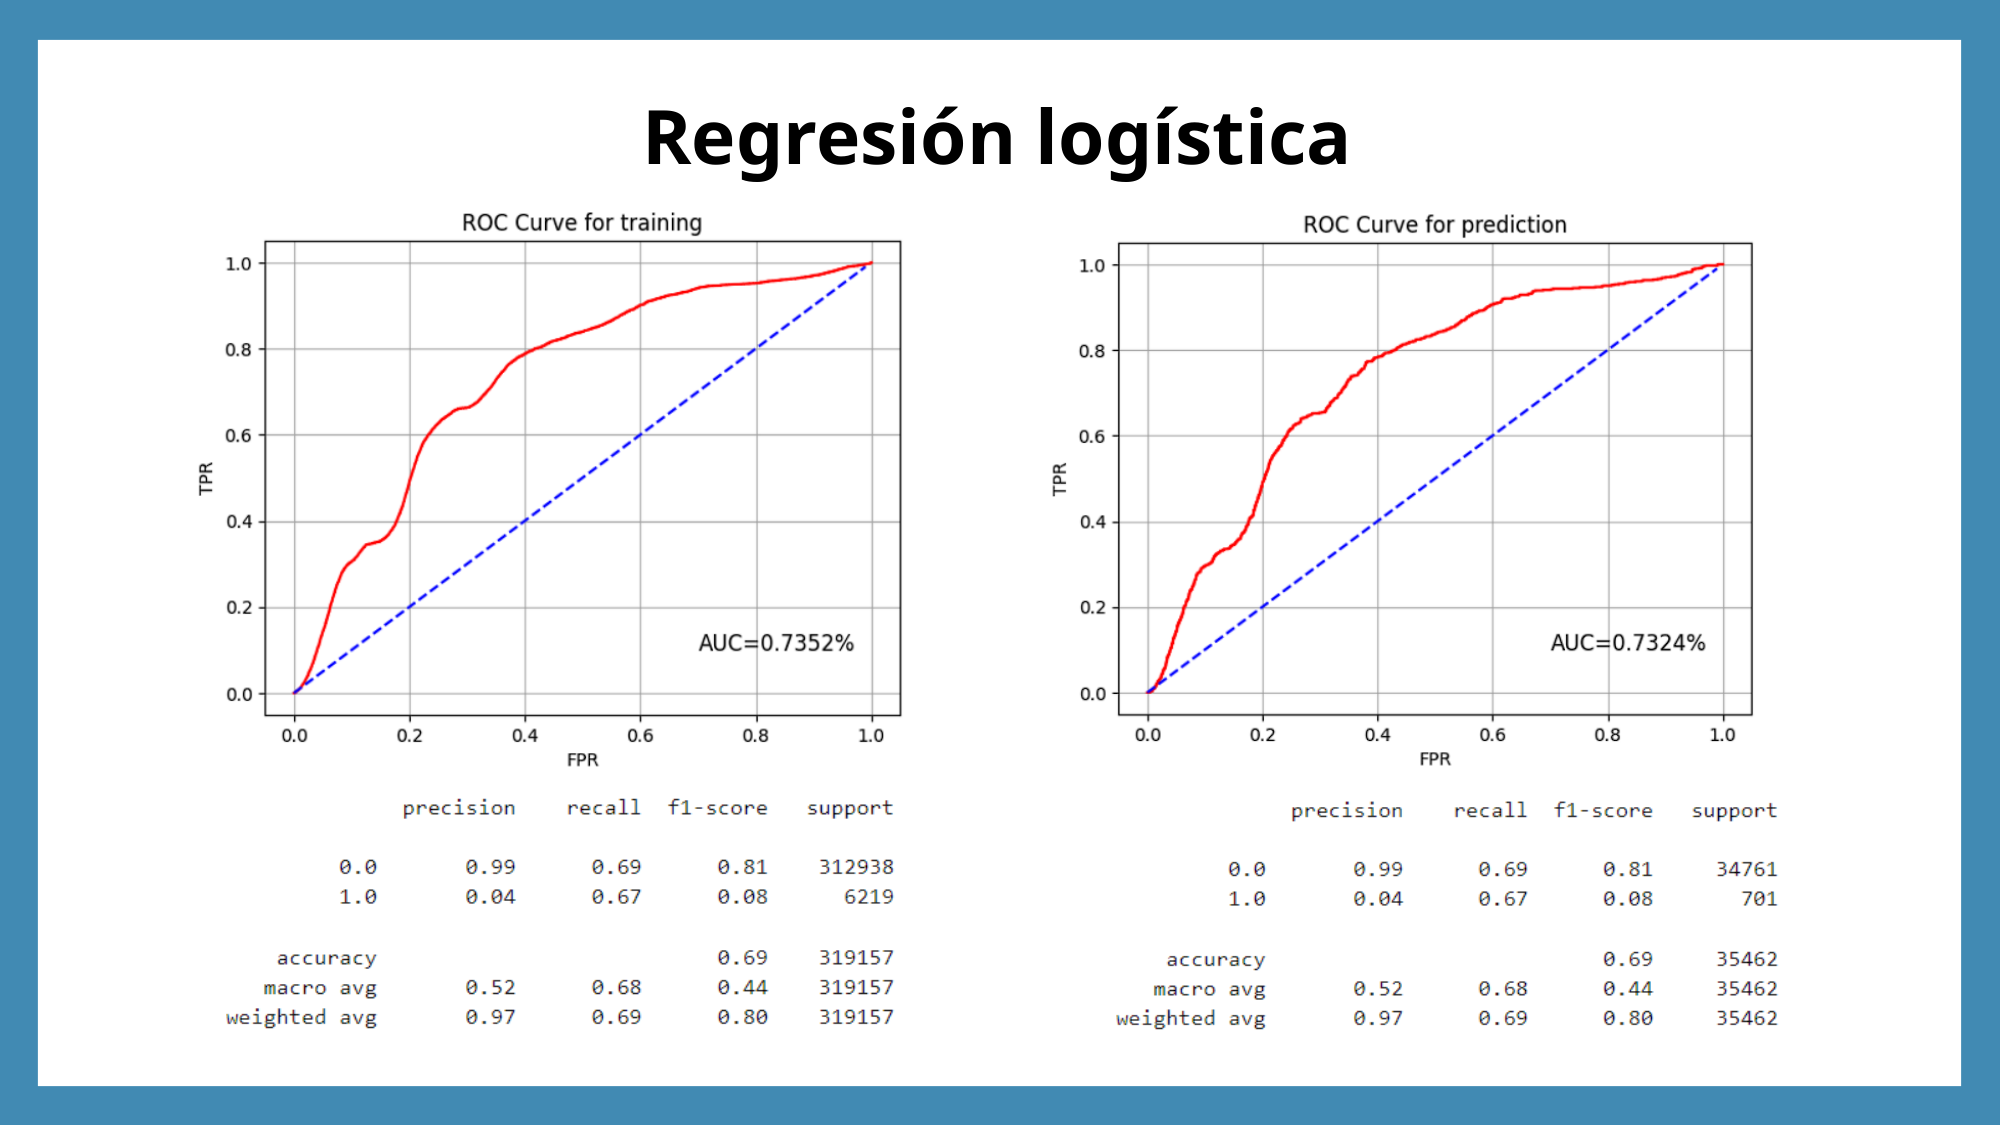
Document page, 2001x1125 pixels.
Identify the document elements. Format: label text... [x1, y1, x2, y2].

picture [1021, 204, 1863, 791]
picture [1075, 792, 1809, 1049]
picture [181, 209, 927, 791]
picture [194, 792, 914, 1051]
text_box Regresión logística [37, 60, 1958, 221]
